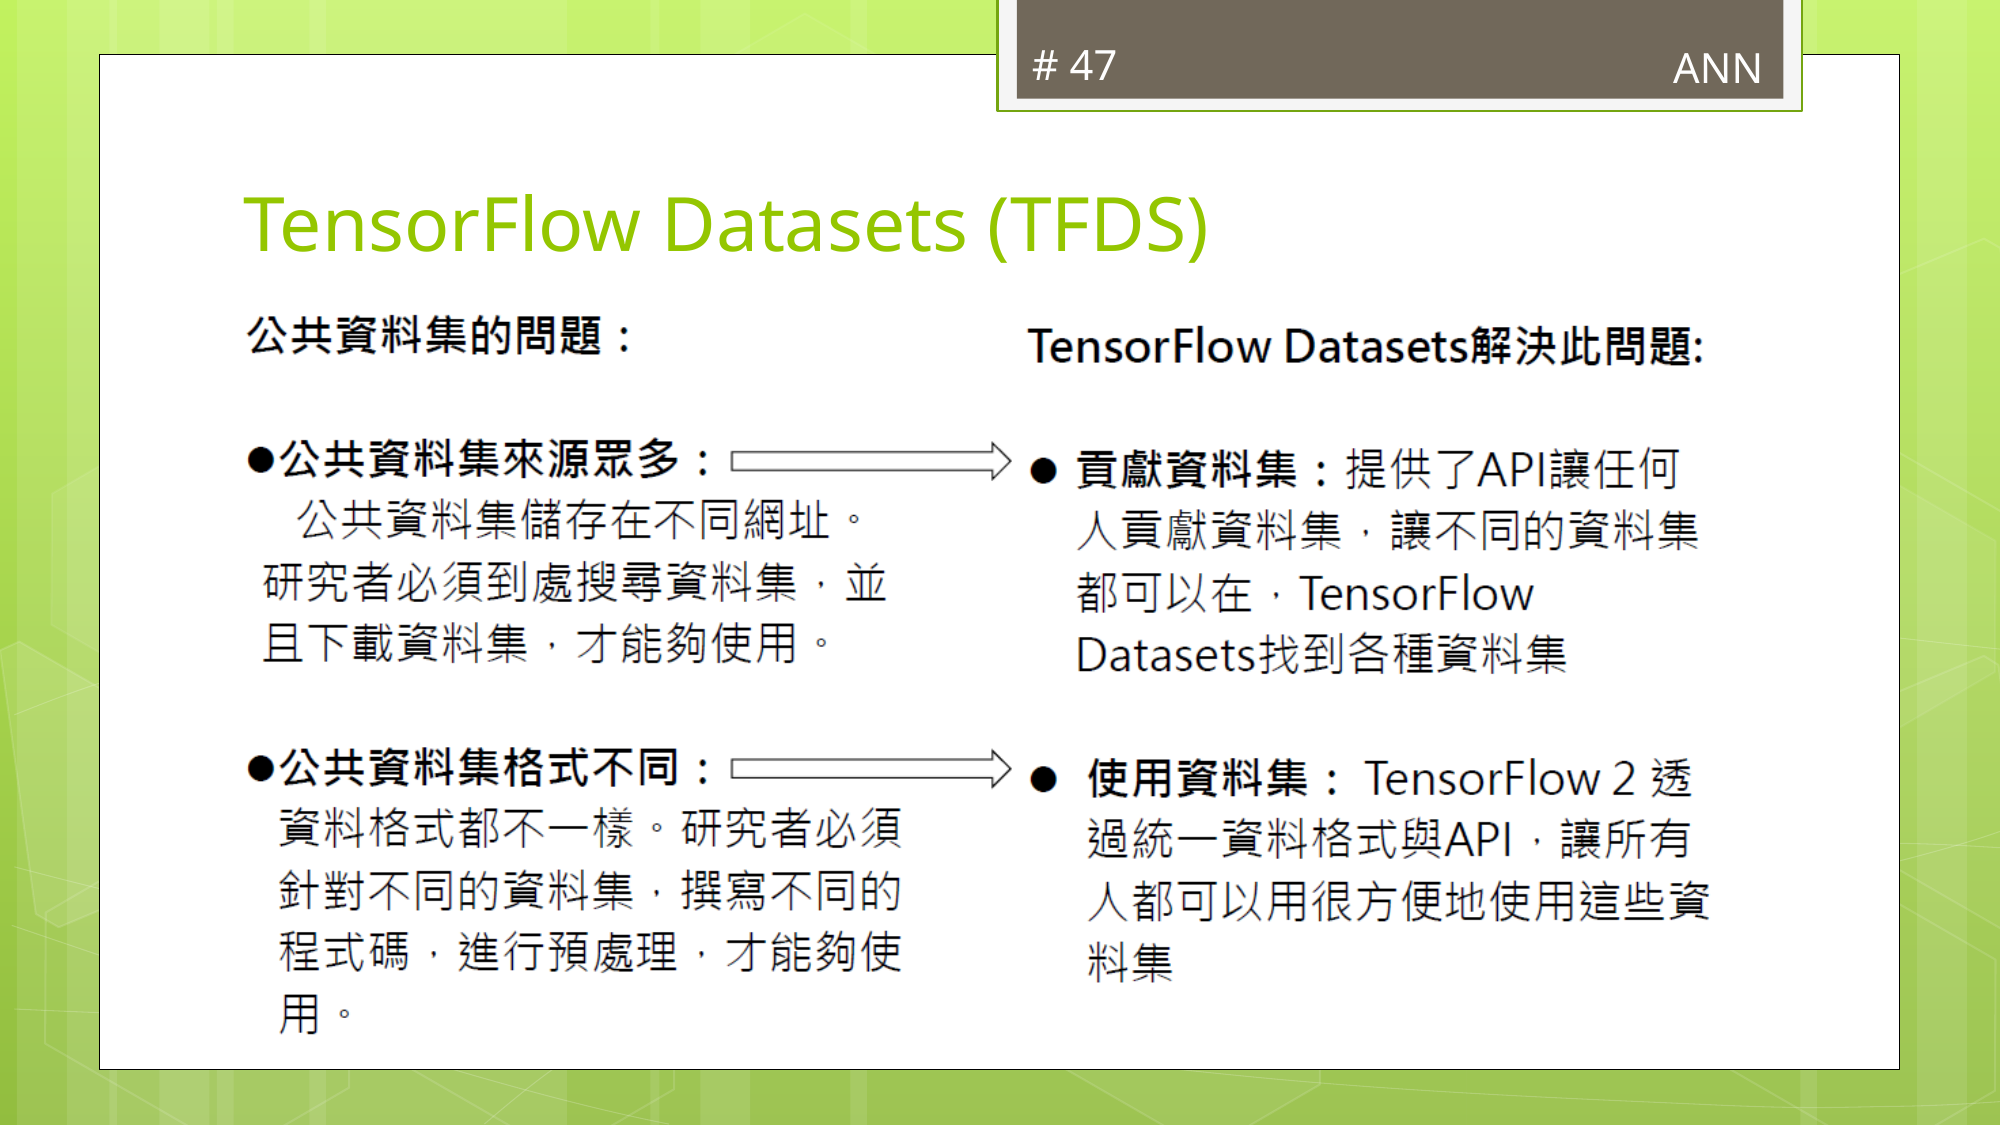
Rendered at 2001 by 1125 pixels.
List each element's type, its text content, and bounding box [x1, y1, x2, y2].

title TensorFlow Datasets (TFDS) [228, 168, 1765, 357]
slide_number # 47 [1016, 36, 1309, 97]
picture [227, 288, 1728, 1038]
slide_number ANN [1311, 36, 1779, 97]
